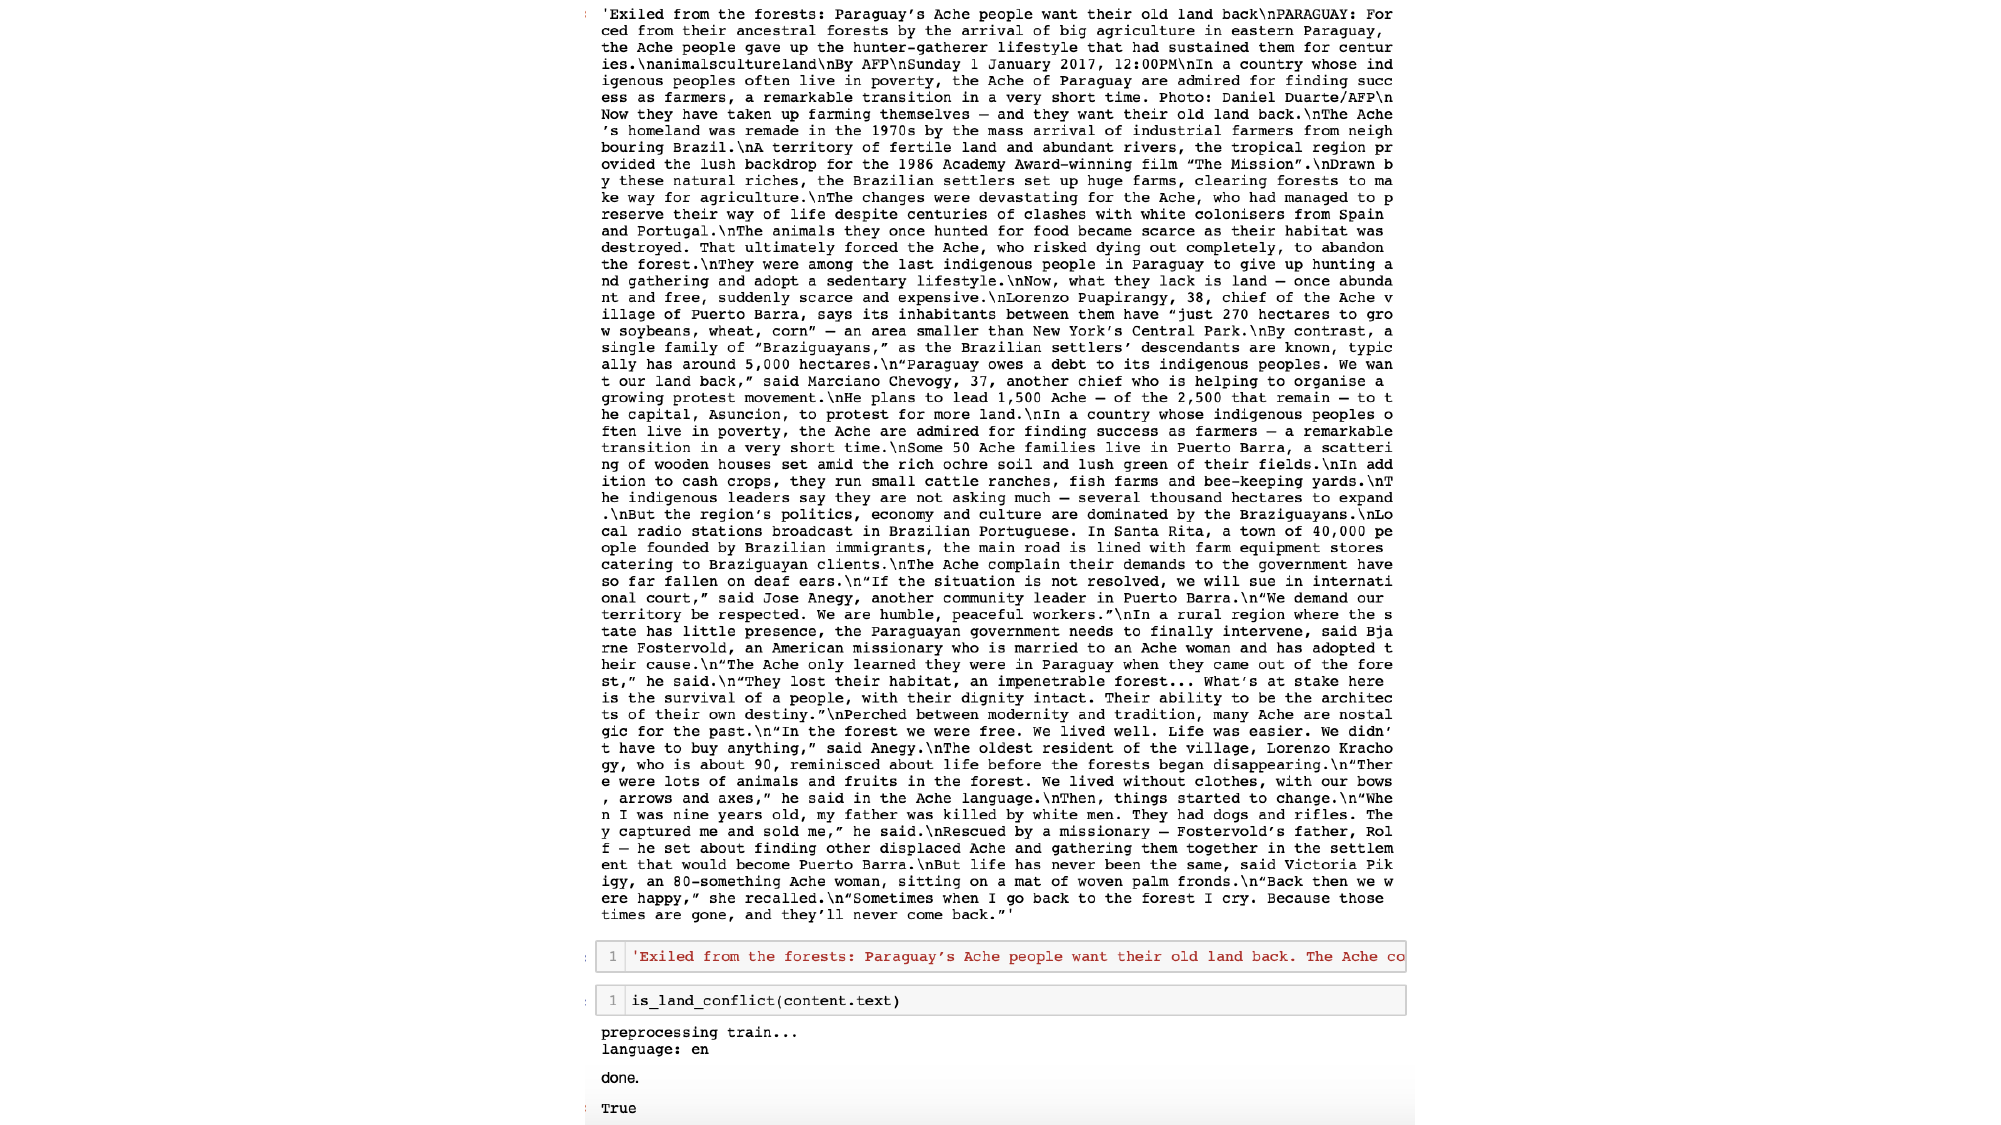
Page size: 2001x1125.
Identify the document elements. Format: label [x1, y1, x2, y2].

picture [584, 0, 1415, 1125]
